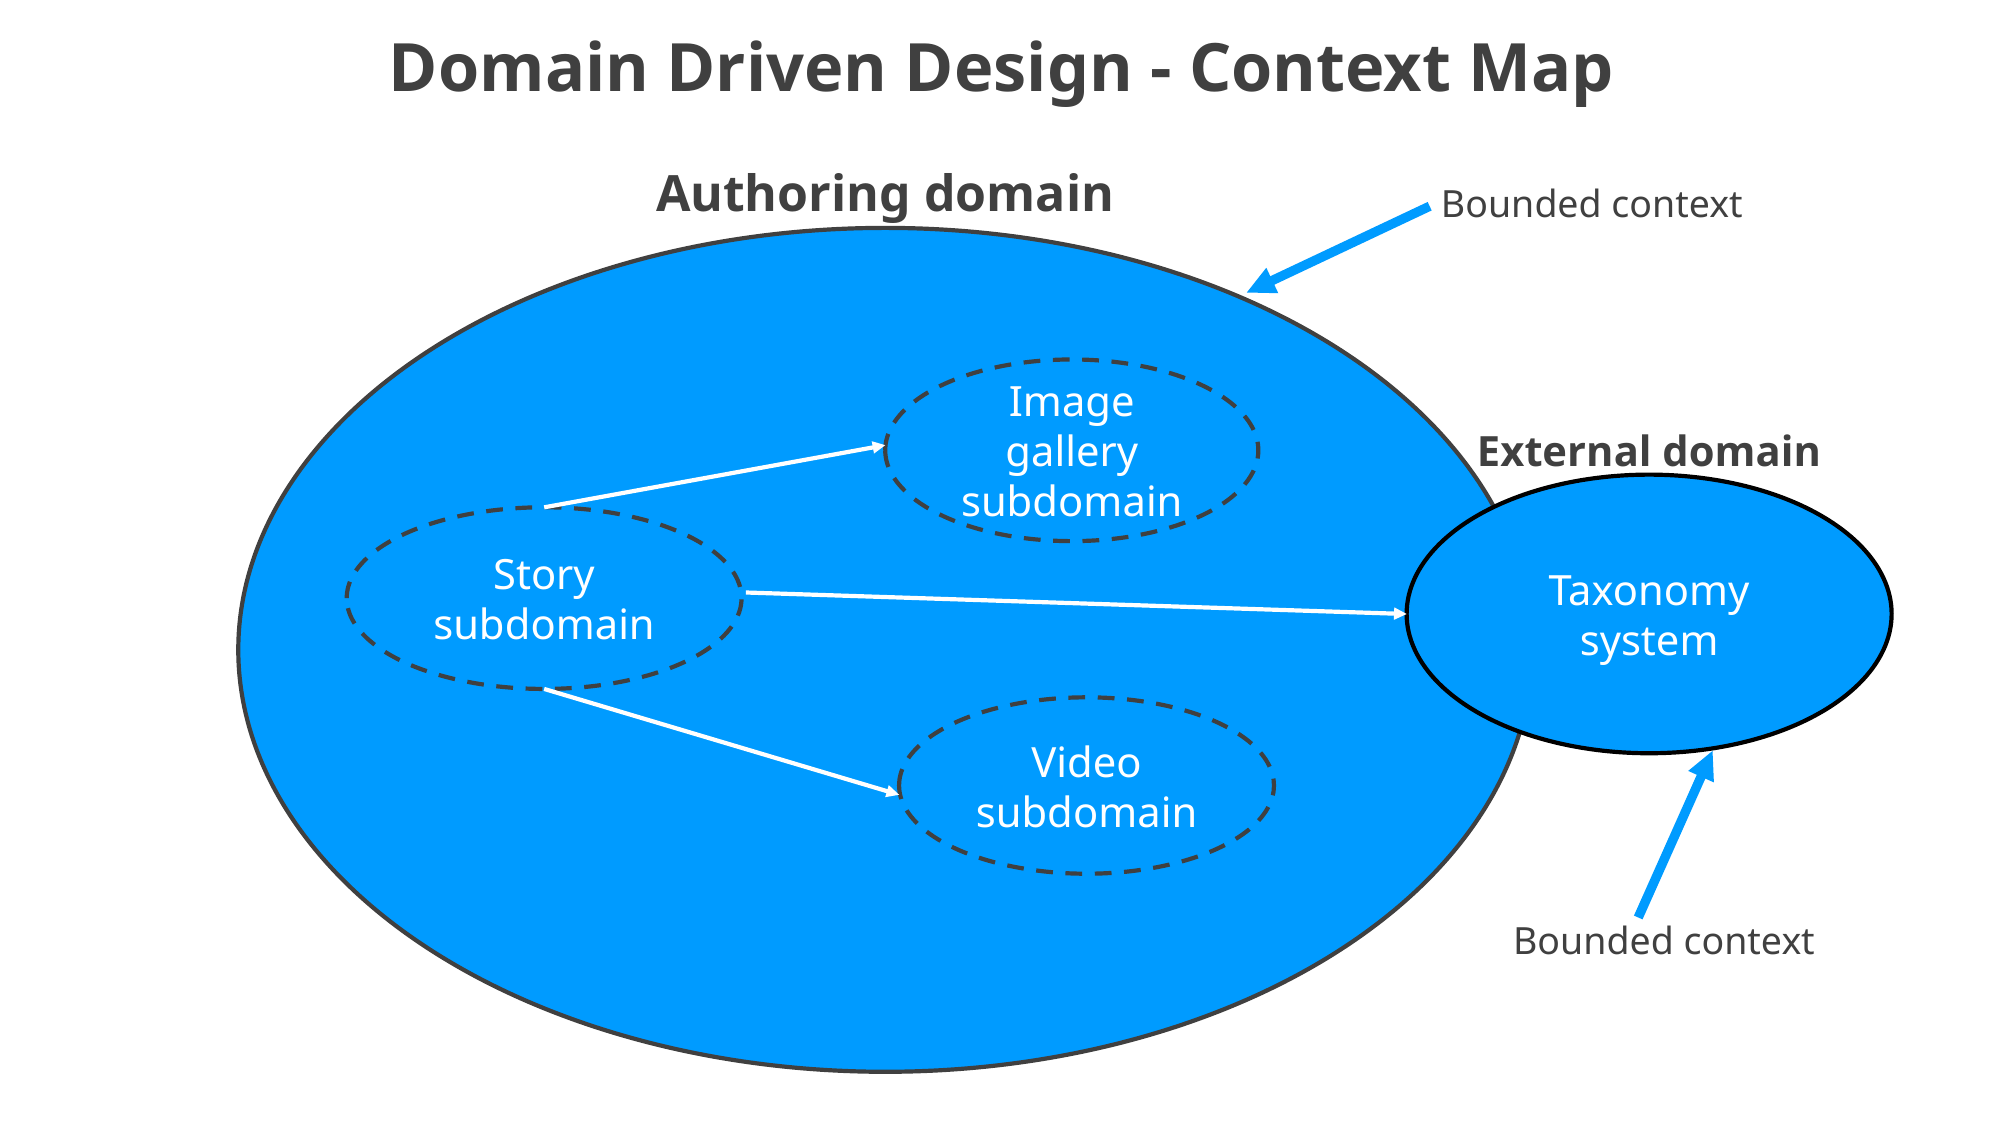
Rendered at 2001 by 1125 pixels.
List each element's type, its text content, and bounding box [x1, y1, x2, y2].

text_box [1638, 750, 1713, 918]
text_box Authoring domain [623, 161, 1148, 205]
text_box [237, 226, 1521, 1073]
text_box Story subdomain [345, 506, 743, 690]
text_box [544, 445, 886, 508]
text_box Video subdomain [899, 696, 1275, 875]
text_box Bounded context [1513, 917, 1714, 963]
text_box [544, 688, 900, 795]
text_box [745, 592, 1407, 614]
text_box [272, 116, 1324, 363]
text_box Taxonomy system [1405, 473, 1893, 755]
text_box Domain Driven Design - Context Map [59, 26, 1944, 116]
text_box External domain [1453, 424, 1845, 468]
text_box Image gallery subdomain [884, 358, 1260, 543]
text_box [1246, 206, 1430, 293]
text_box Bounded context [1440, 179, 1641, 225]
